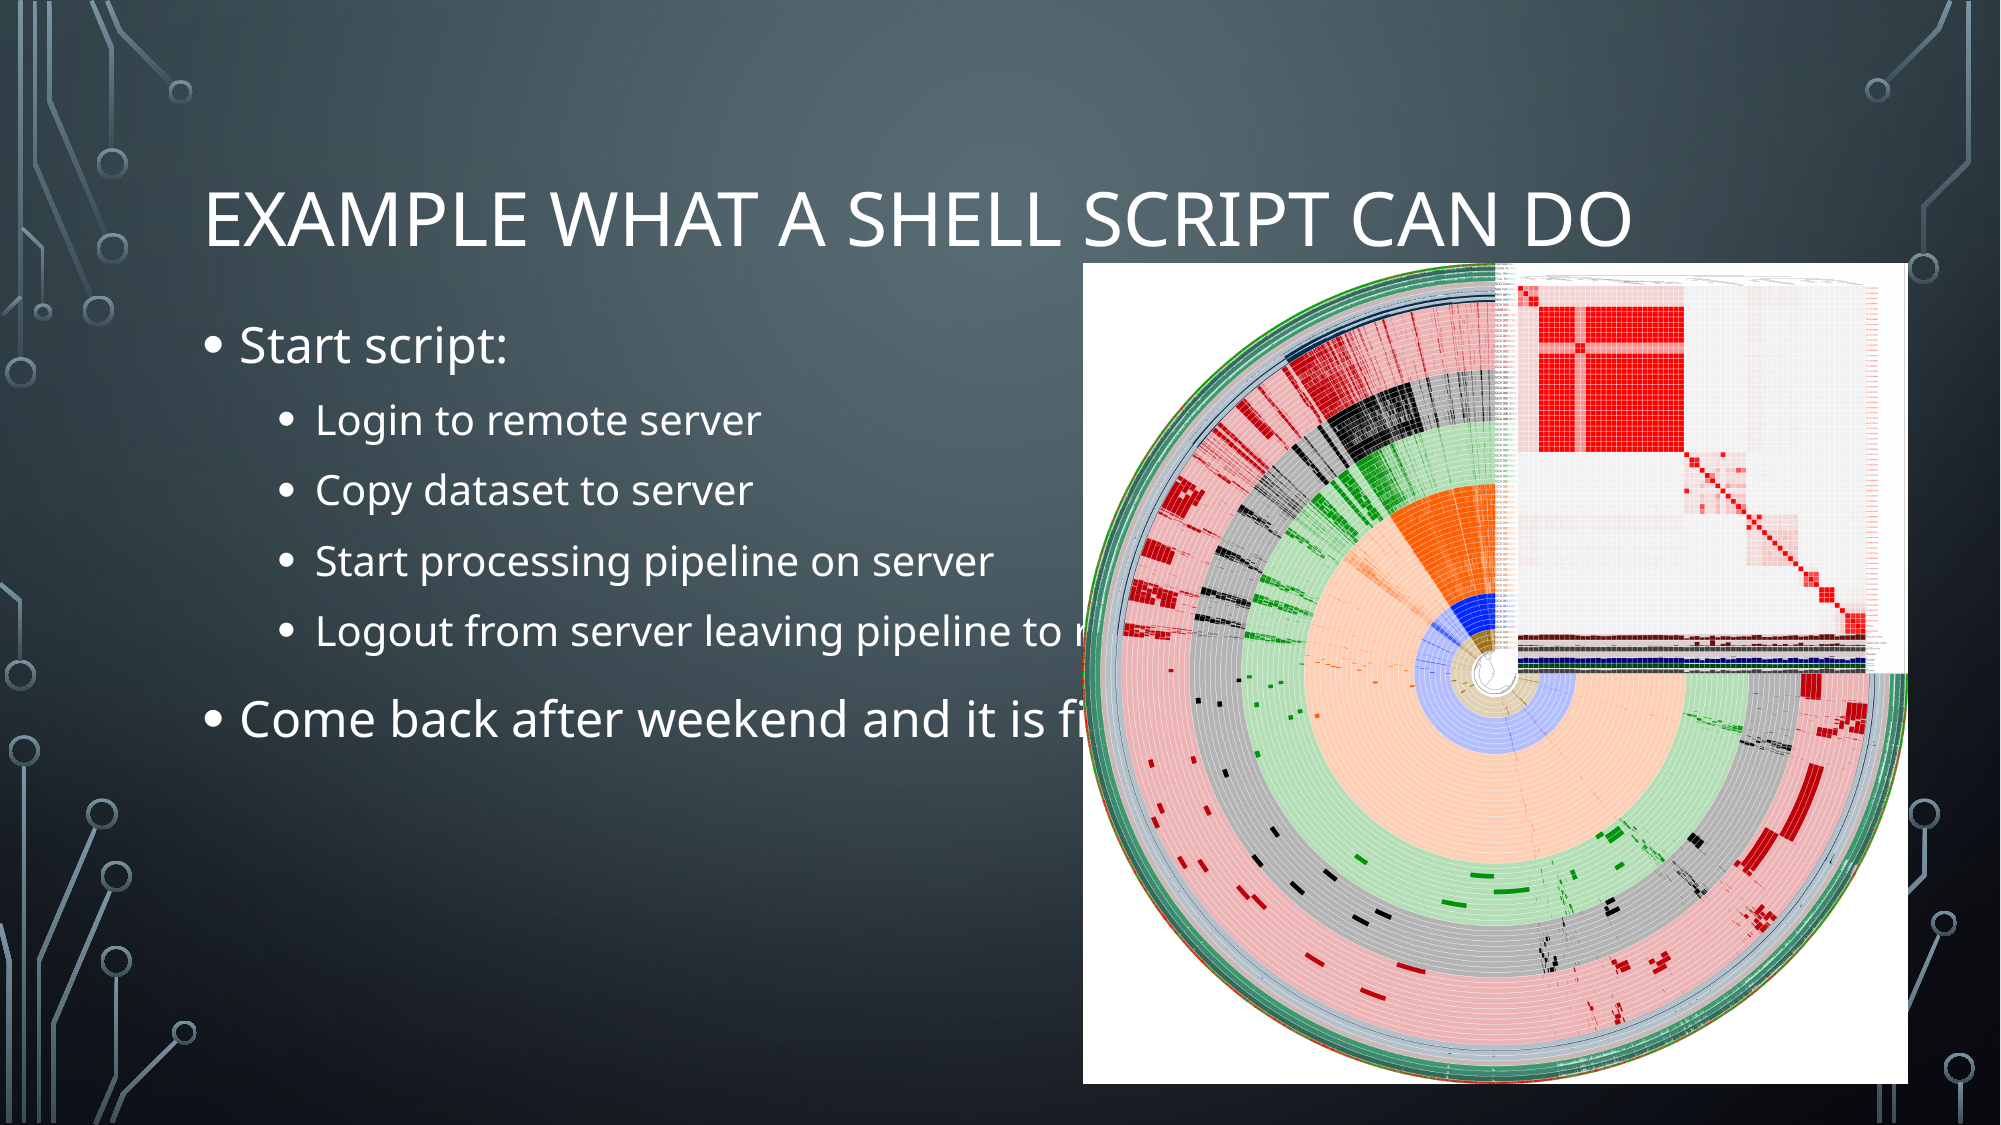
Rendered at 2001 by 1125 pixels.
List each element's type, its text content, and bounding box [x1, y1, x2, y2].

picture [1082, 263, 1909, 1085]
list Start script: Login to remote server Copy dataset to server Start processing pipeline on server Logout from server leaving pipeline to run Come back after weekend and it is finished! [187, 293, 1082, 875]
title Example what a Shell script can do [187, 101, 1813, 293]
